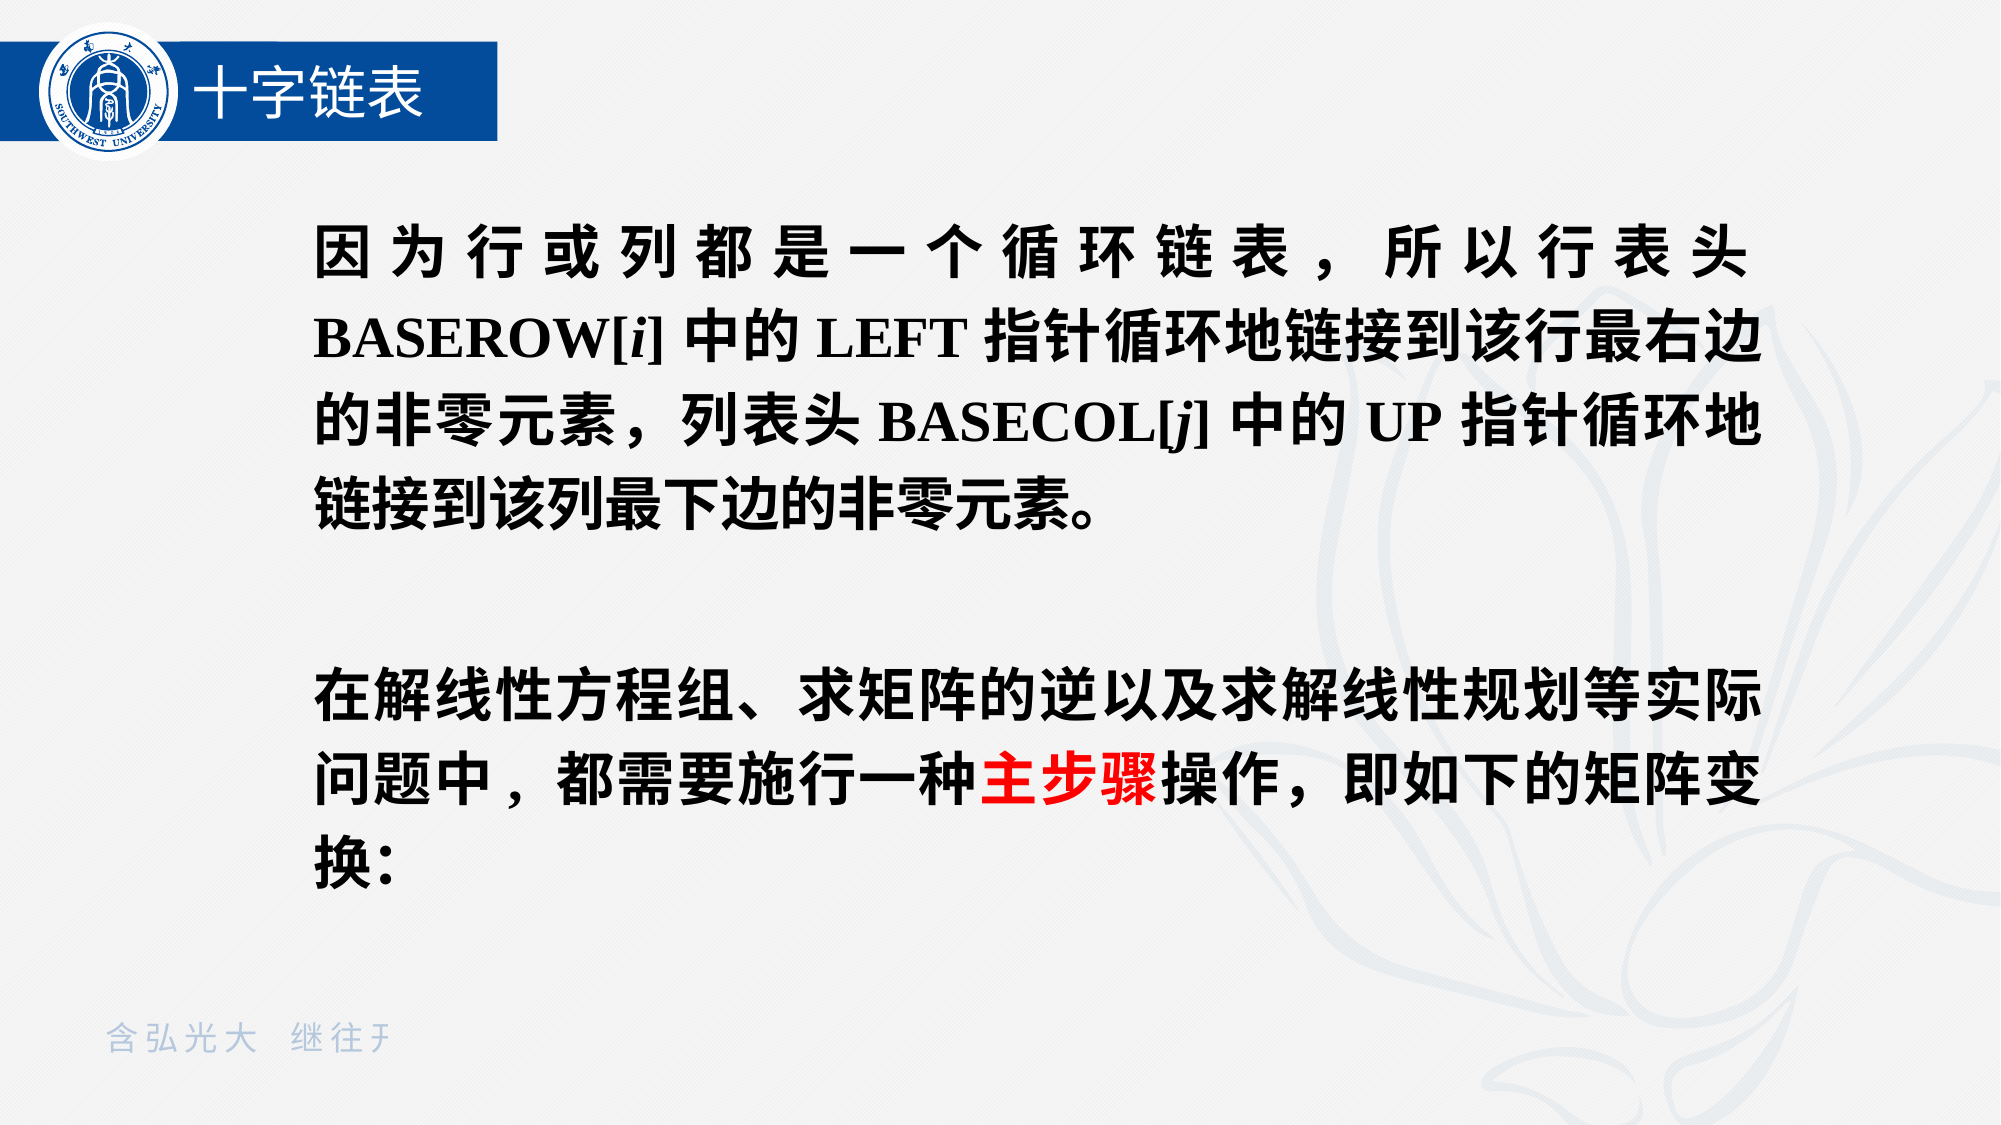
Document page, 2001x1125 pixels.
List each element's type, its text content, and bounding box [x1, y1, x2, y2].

list 十字链表 [180, 41, 498, 141]
text_box 因为行或列都是一个循环链表，所以行表头BASEROW[i]中的LEFT指针循环地链接到该行最右边的非零元素，列表头BASECOL[j]中的UP指针循环地链接到该列最下边的非零元素。 在解线性方程组、求矩阵的逆以及求解线性规划等实际问题中, 都需要施行一种主步骤操作，即如下的矩阵变换： [298, 193, 1778, 904]
